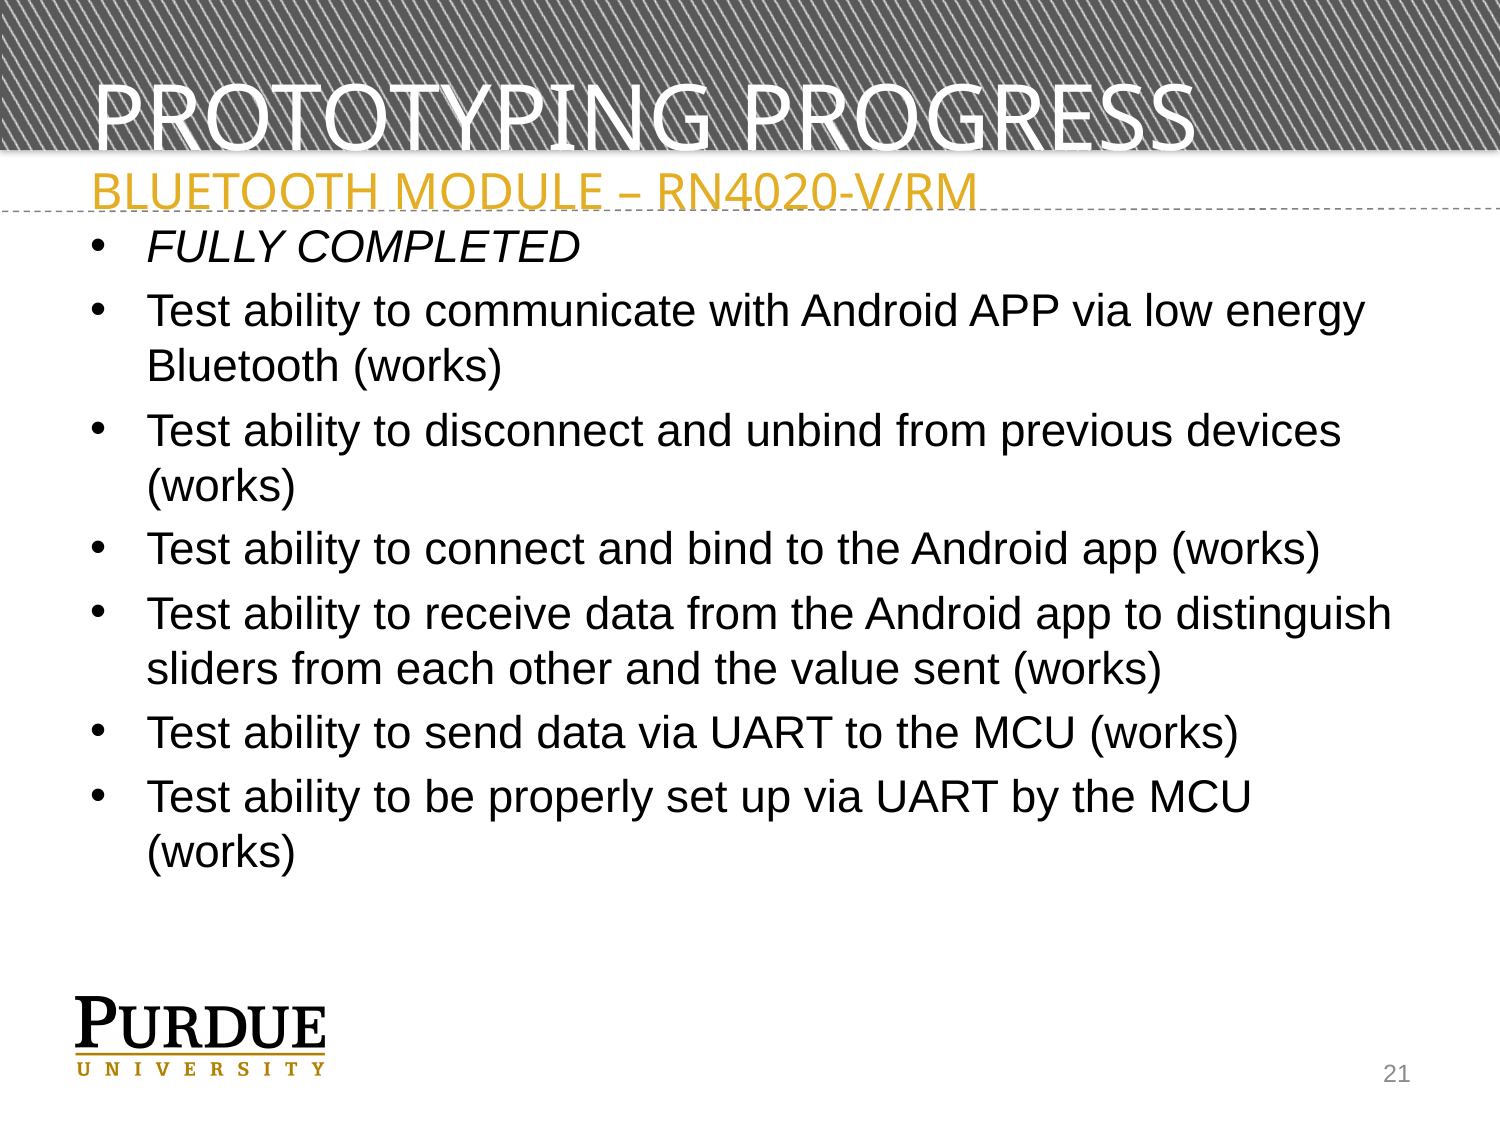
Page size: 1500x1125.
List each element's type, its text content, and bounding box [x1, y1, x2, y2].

title PROTOTYPING PROGRESS [75, 51, 1427, 175]
list FULLY COMPLETED Test ability to communicate with Android APP via low energy Bluetooth (works) Test ability to disconnect and unbind from previous devices (works) Test ability to connect and bind to the Android app (works) Test ability to receive data from the Android app to distinguish sliders from each other and the value sent (works) Test ability to send data via UART to the MCU (works) Test ability to be properly set up via UART by the MCU (works) [75, 225, 1425, 1080]
list Bluetooth Module – RN4020-V/RM [75, 151, 1425, 225]
slide_number 21 [1076, 1042, 1427, 1103]
